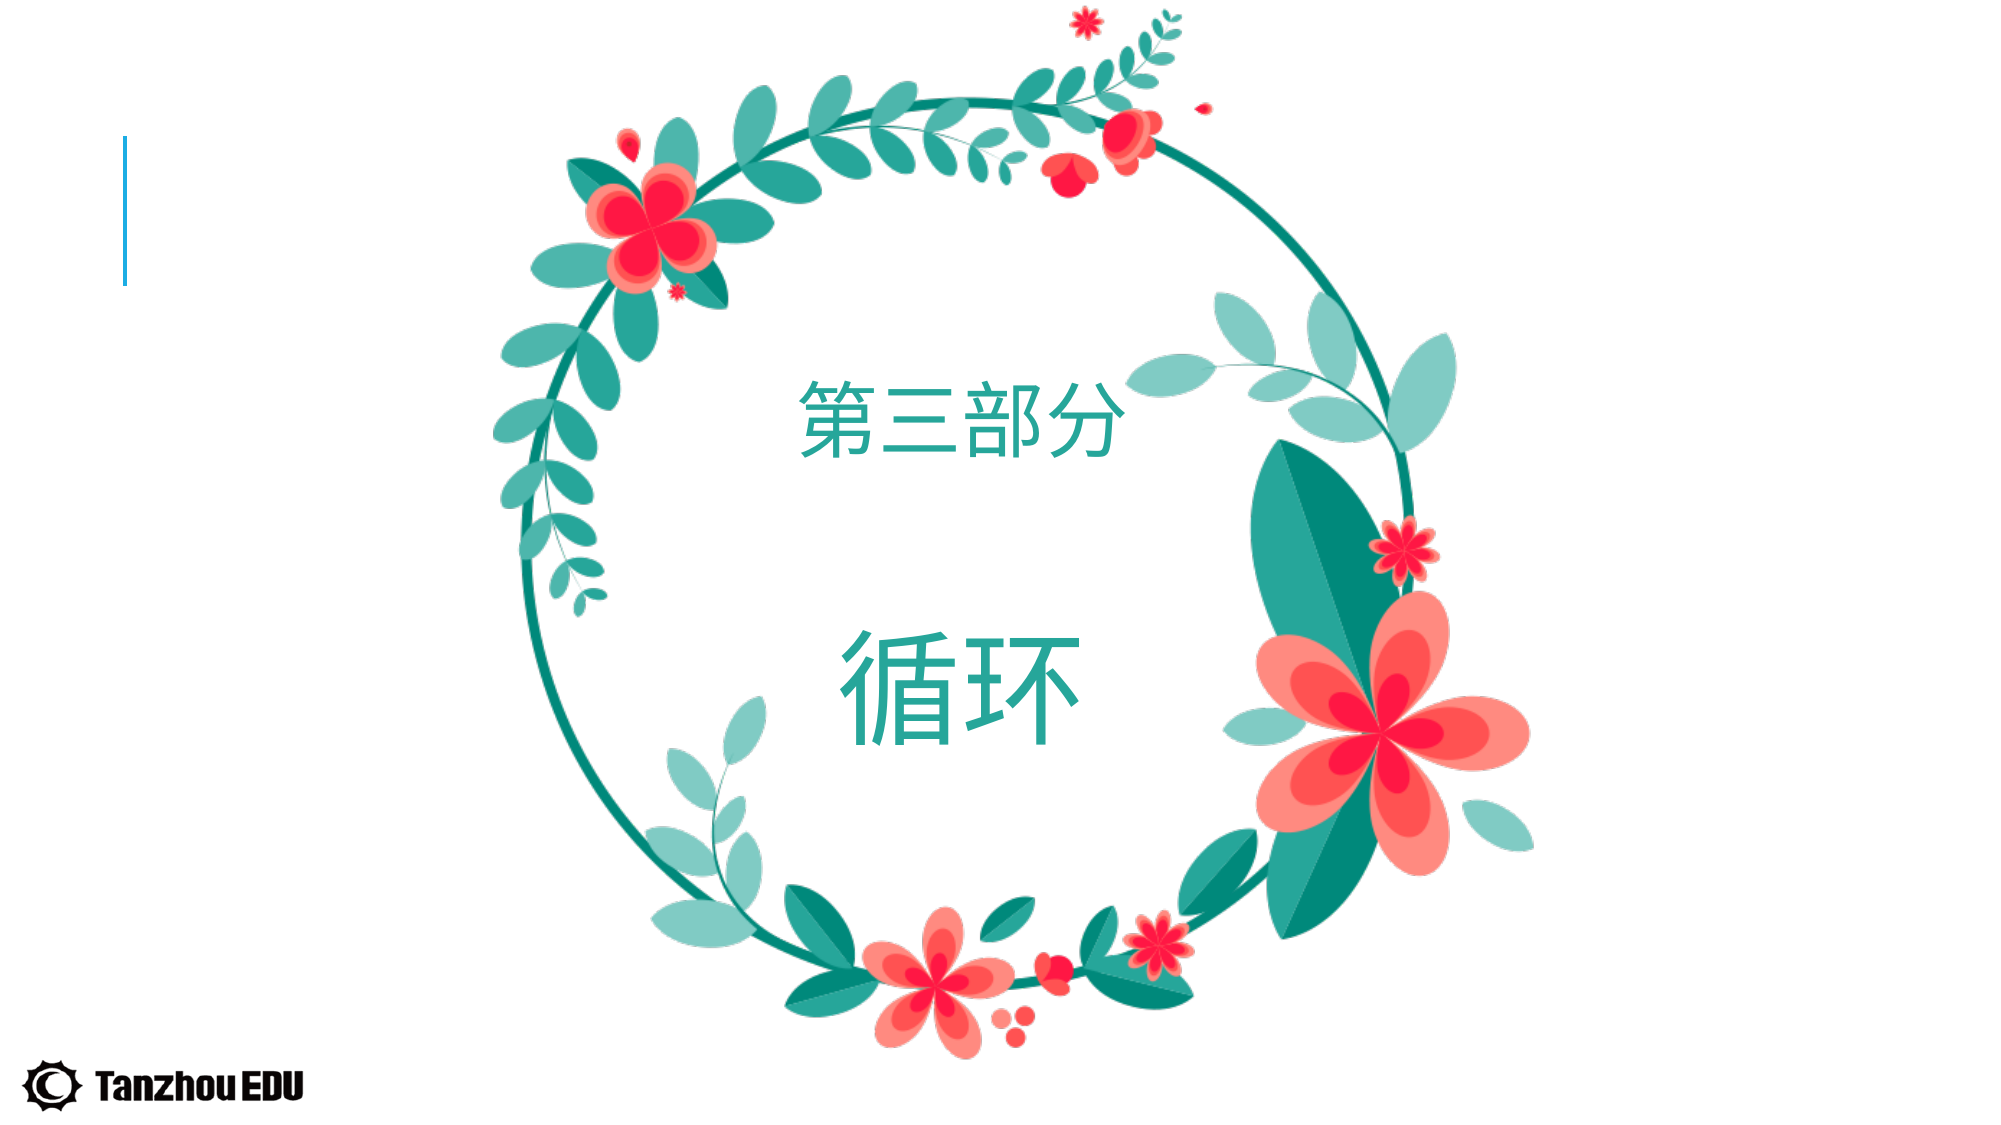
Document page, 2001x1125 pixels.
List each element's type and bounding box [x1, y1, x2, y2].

picture [482, 0, 1545, 1068]
picture [2, 1031, 328, 1125]
